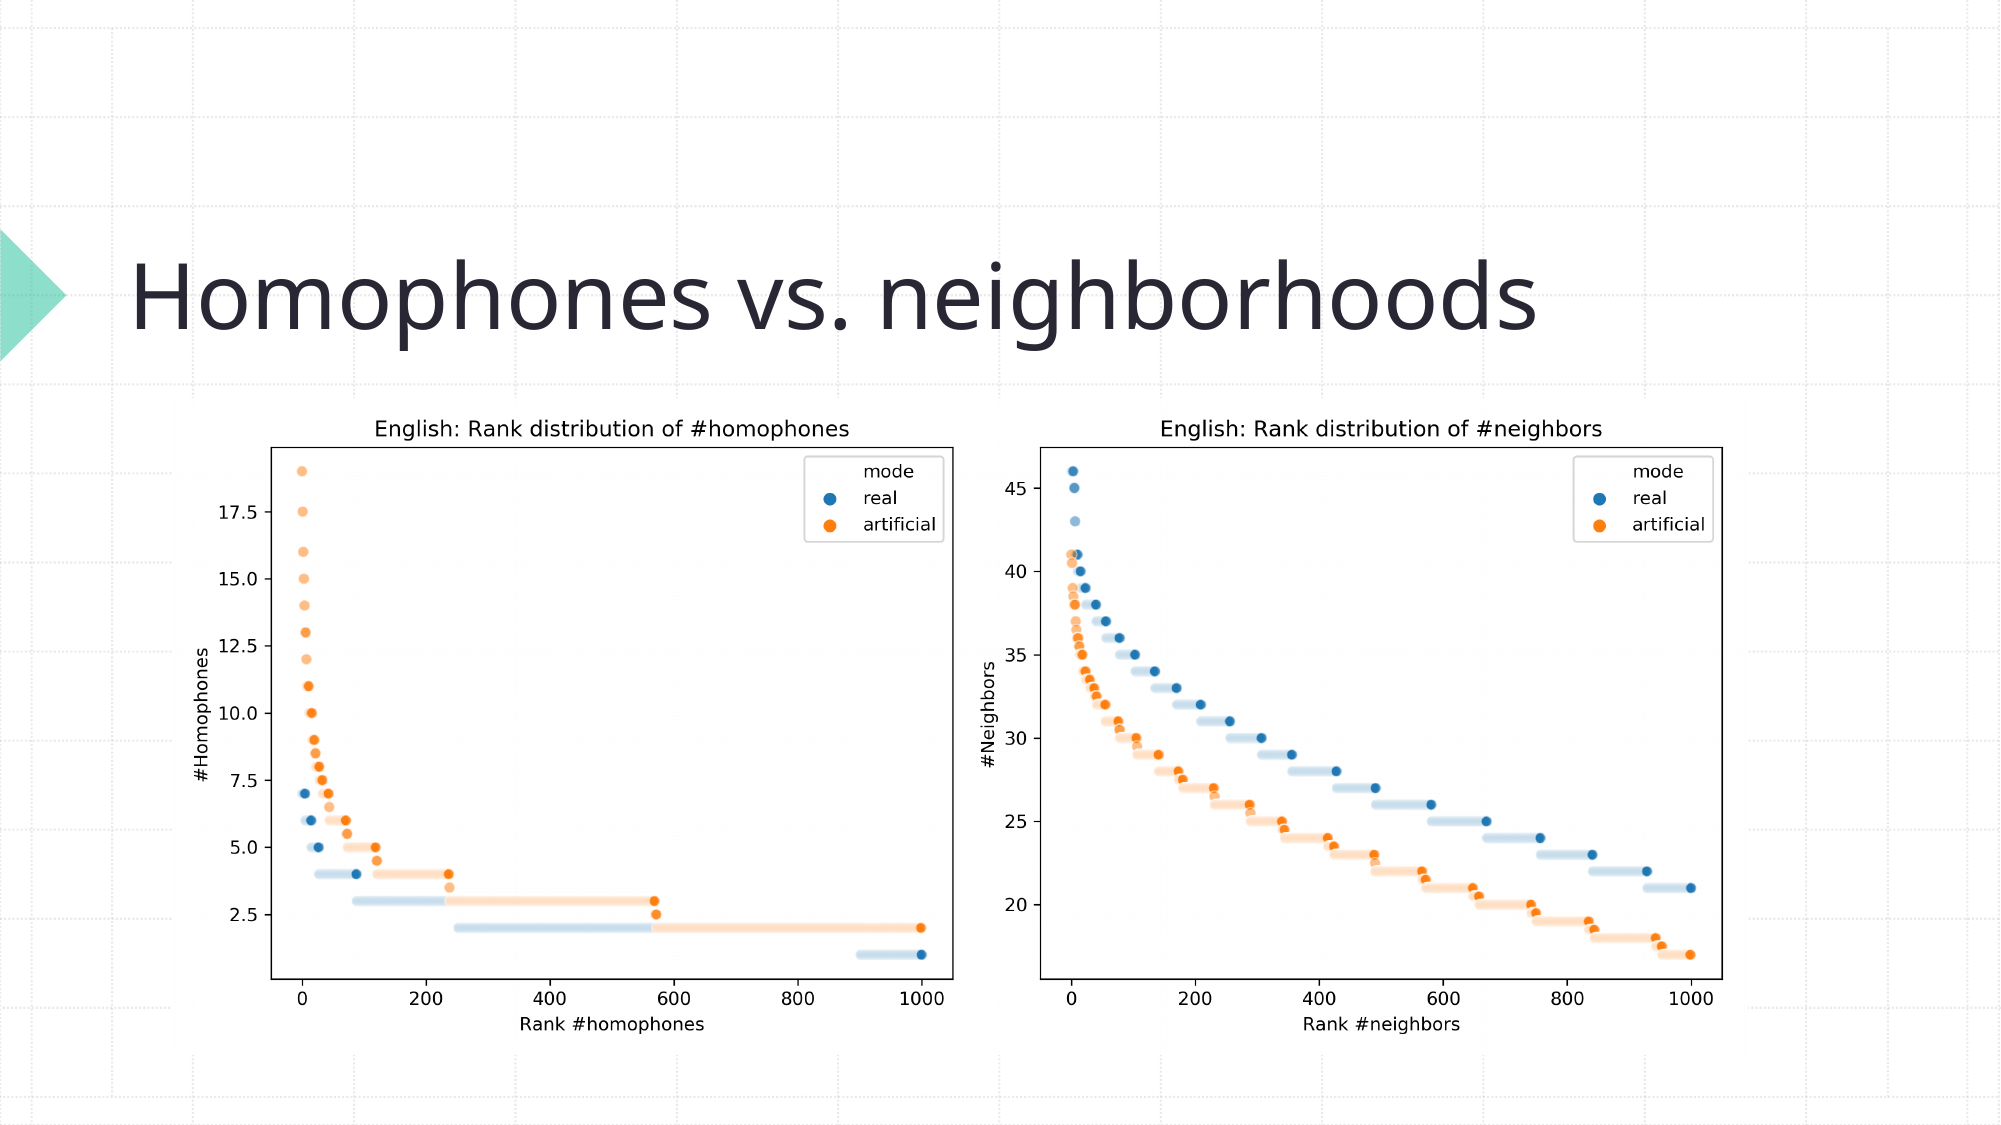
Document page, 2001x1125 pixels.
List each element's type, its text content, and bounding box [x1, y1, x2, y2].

title Homophones vs. neighborhoods [113, 119, 1808, 356]
picture [172, 398, 1748, 1055]
